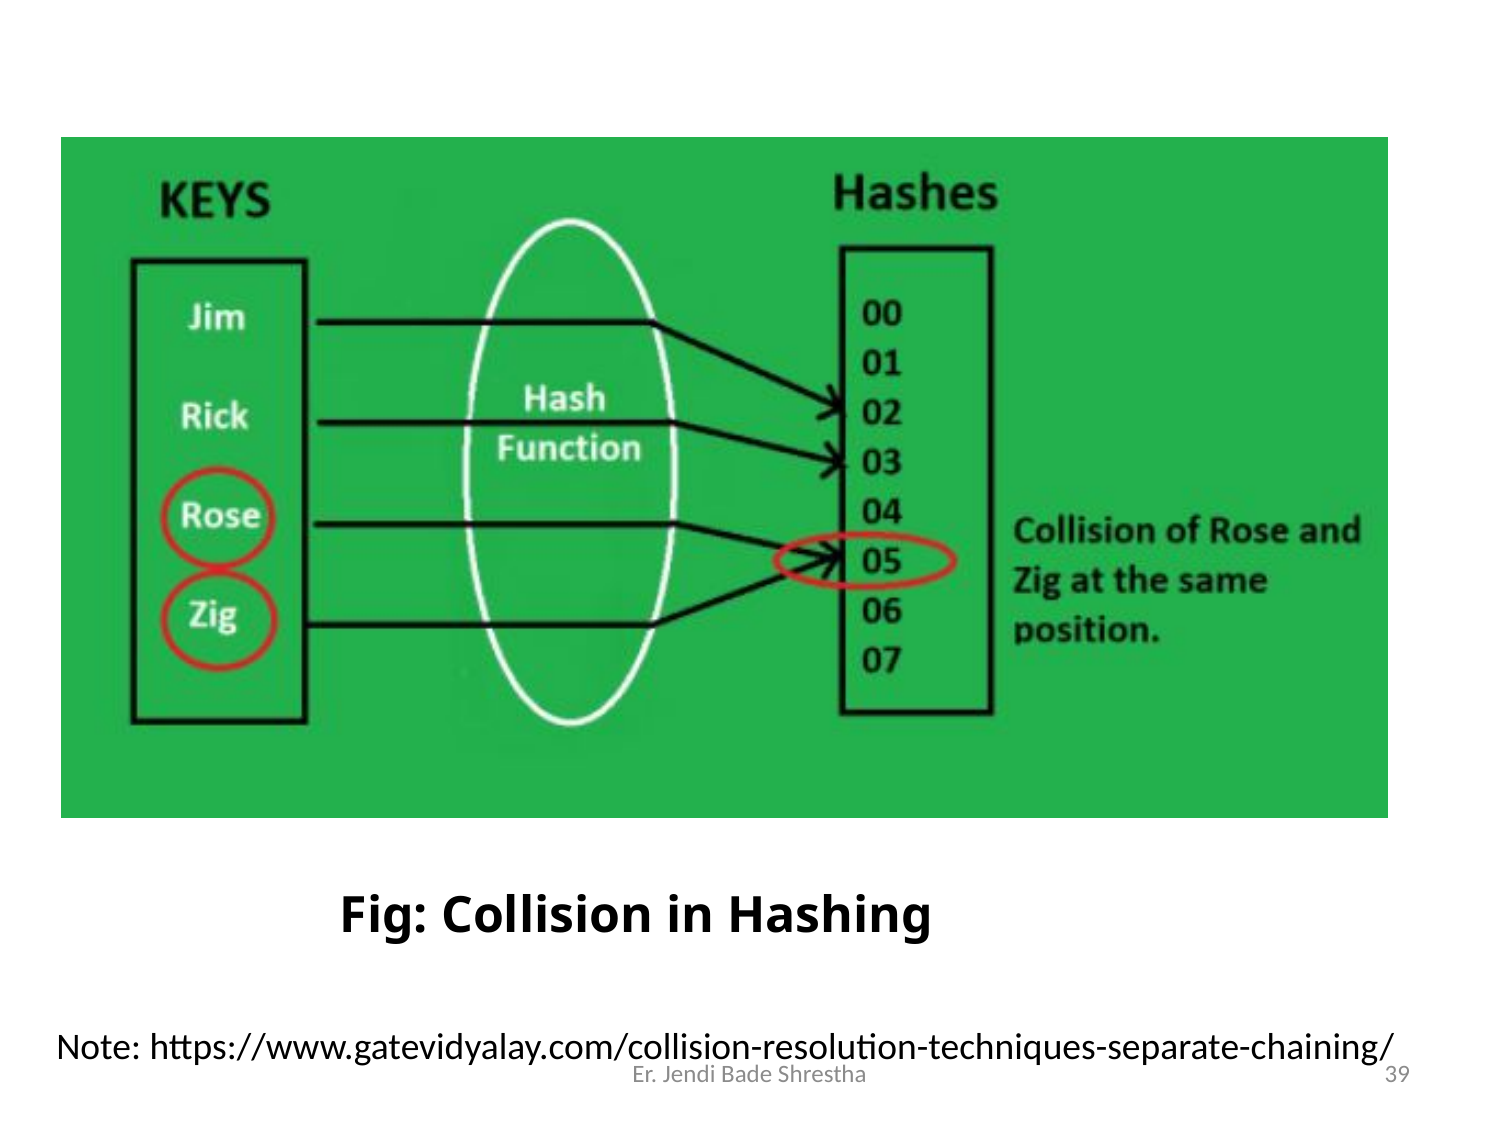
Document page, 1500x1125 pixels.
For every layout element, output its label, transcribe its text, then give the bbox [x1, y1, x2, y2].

text_box Note: https://www.gatevidyalay.com/collision-resolution-techniques-separate-chaining/ [41, 1015, 1500, 1075]
slide_number 39 [1074, 1042, 1425, 1103]
footer Er. Jendi Bade Shrestha [512, 1042, 988, 1103]
text_box Fig: Collision in Hashing [324, 874, 1088, 950]
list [60, 137, 1388, 818]
